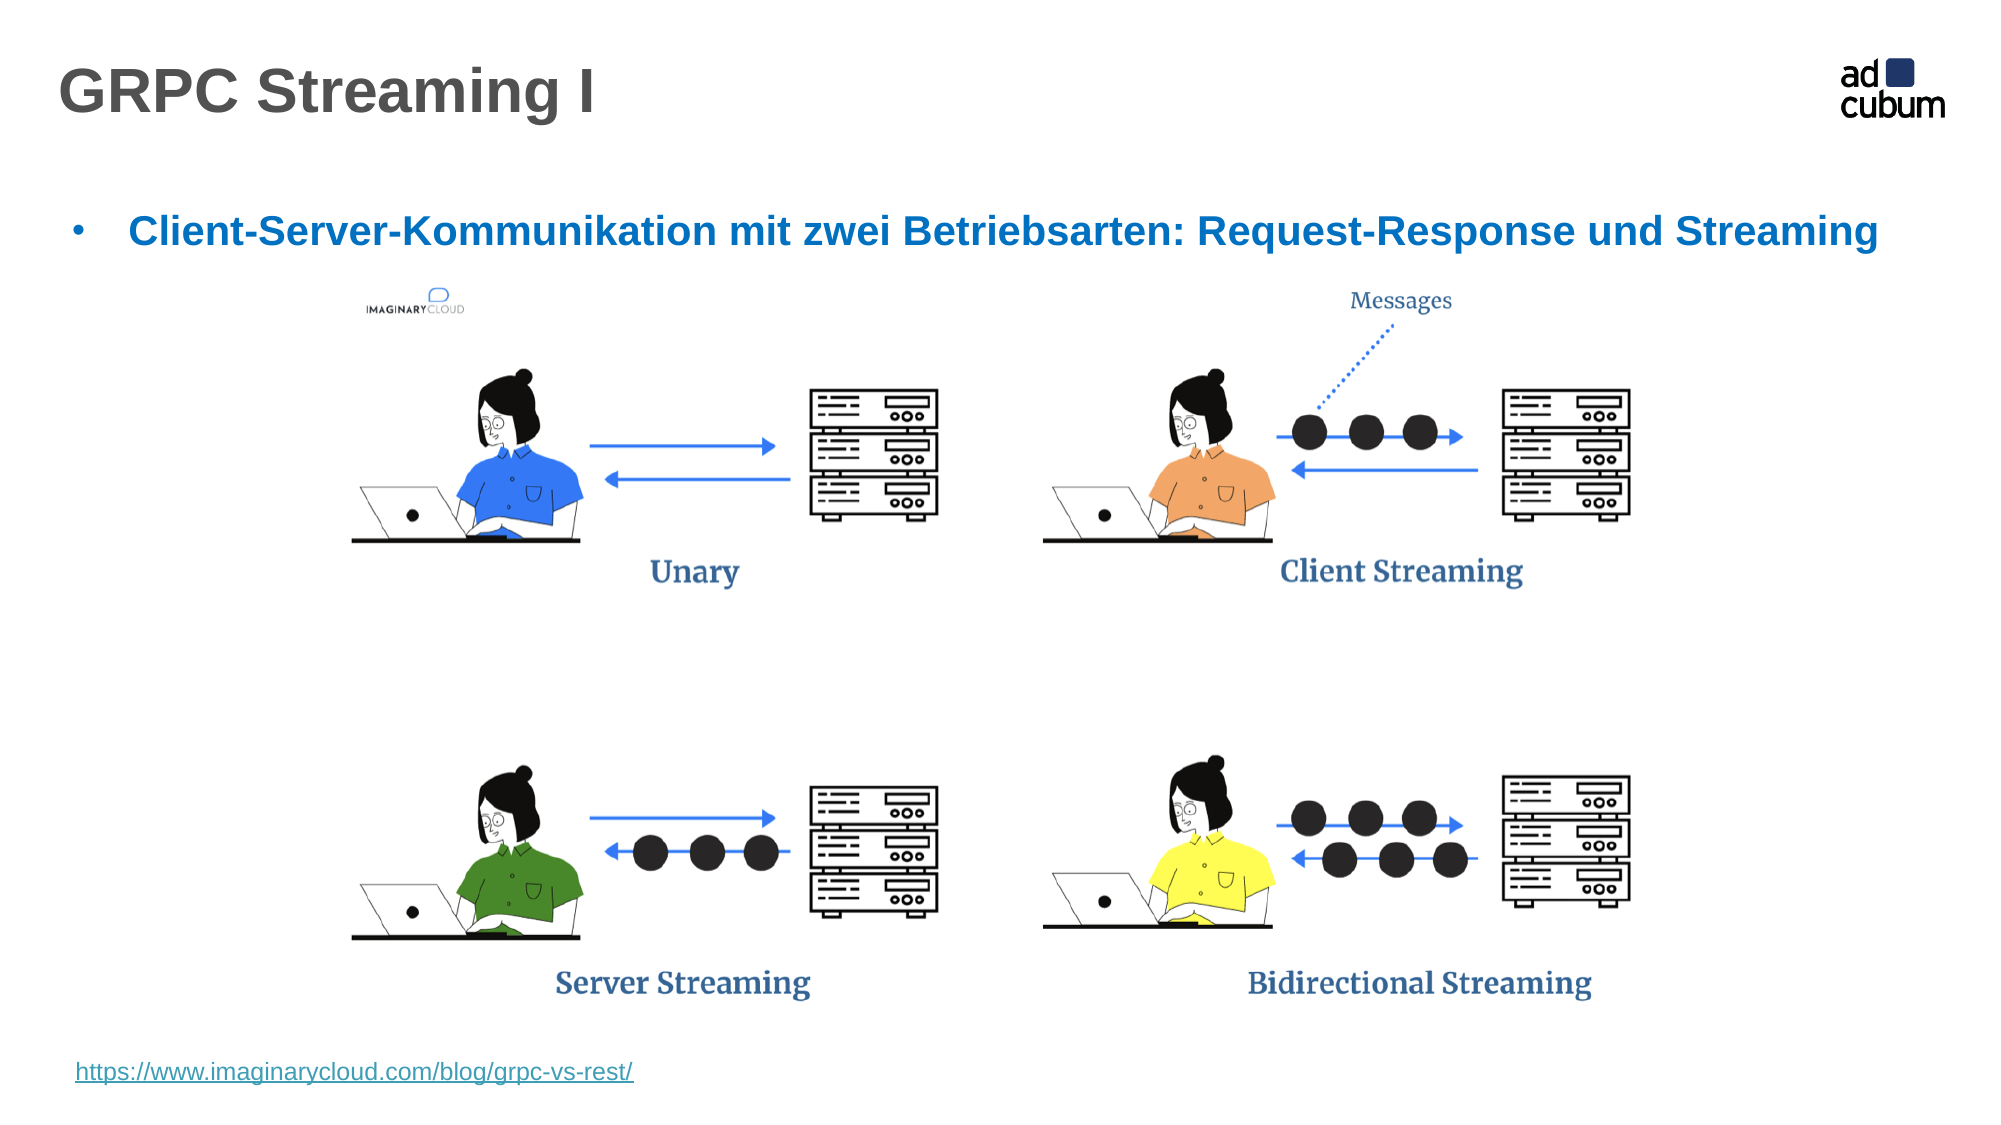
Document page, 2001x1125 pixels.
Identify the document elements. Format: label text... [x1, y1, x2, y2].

text_box https://www.imaginarycloud.com/blog/grpc-vs-rest/ [60, 1047, 649, 1093]
title GRPC Streaming I [59, 58, 1756, 186]
list Client-Server-Kommunikation mit zwei Betriebsarten: Request-Response und Streaming [70, 208, 1913, 1005]
picture [325, 273, 1675, 1028]
picture [1841, 58, 1945, 118]
